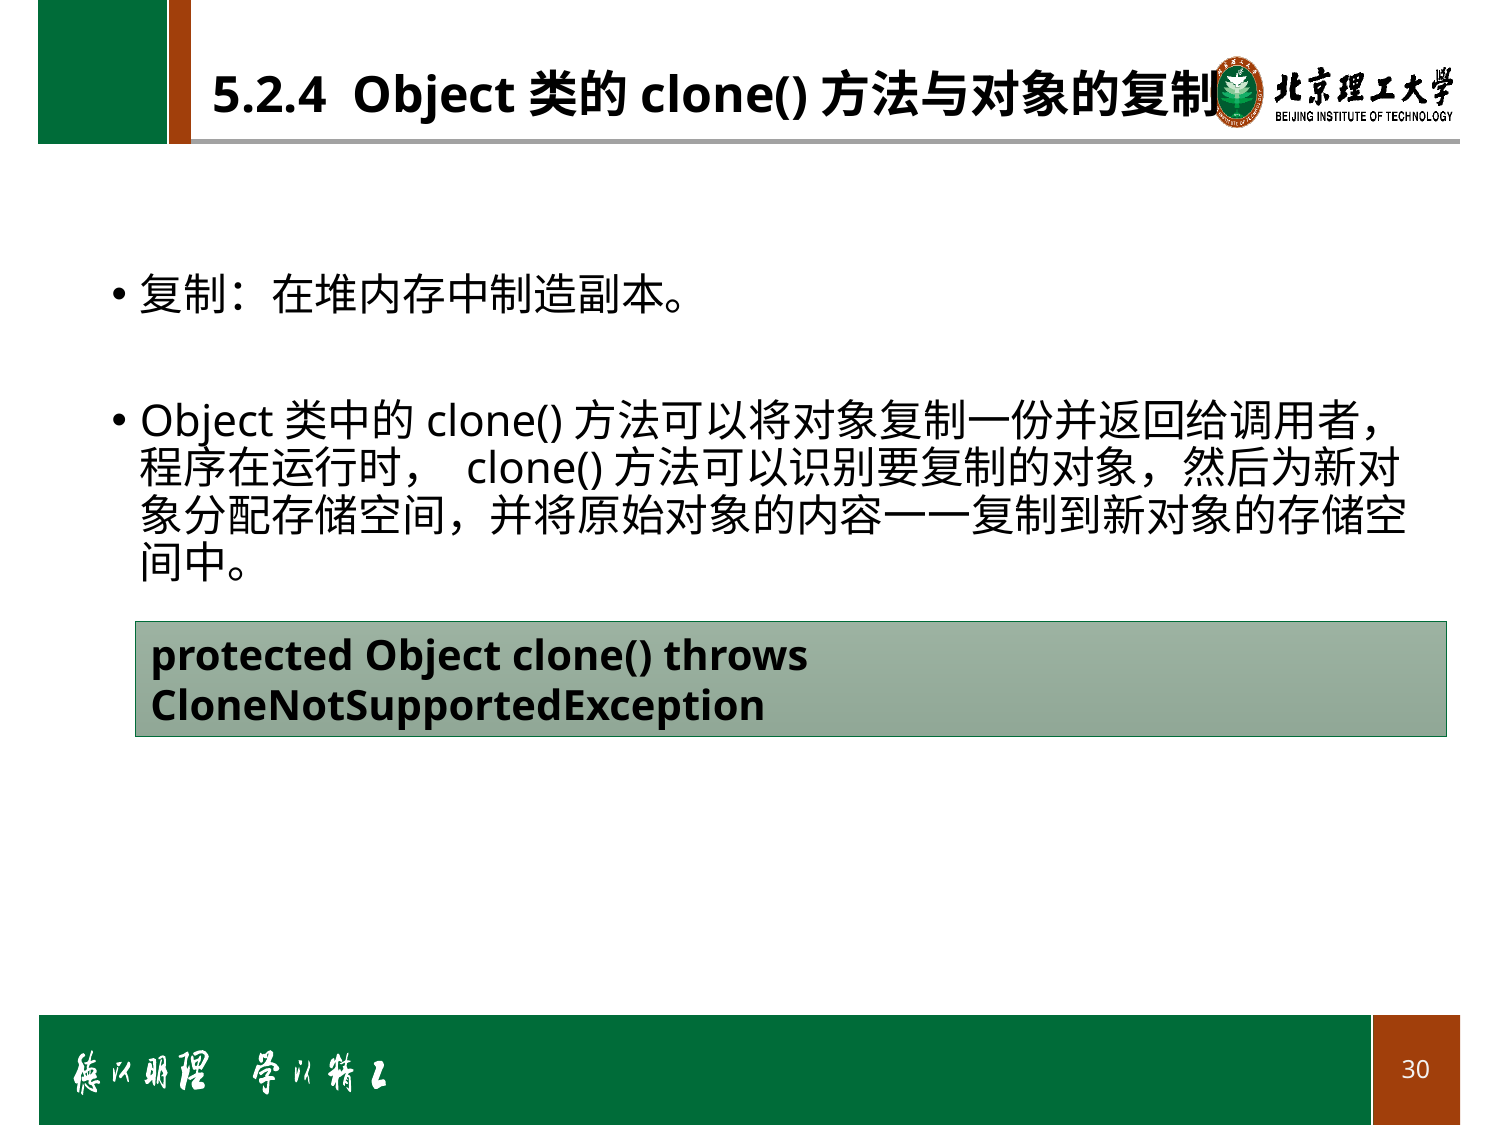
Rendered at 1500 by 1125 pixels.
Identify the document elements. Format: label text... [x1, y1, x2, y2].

picture [1262, 56, 1453, 128]
text_box protected Object clone() throws CloneNotSupportedException [135, 621, 1447, 737]
list 复制：在堆内存中制造副本。 Object类中的clone()方法可以将对象复制一份并返回给调用者，程序在运行时， clone()方法可以识别要复制的对象，然后为新对象分配存储空间，并将原始对象的内容一一复制到新对象的存储空间中。 [96, 265, 1447, 774]
title 5.2.4 Object类的clone()方法与对象的复制 [197, 56, 1262, 136]
